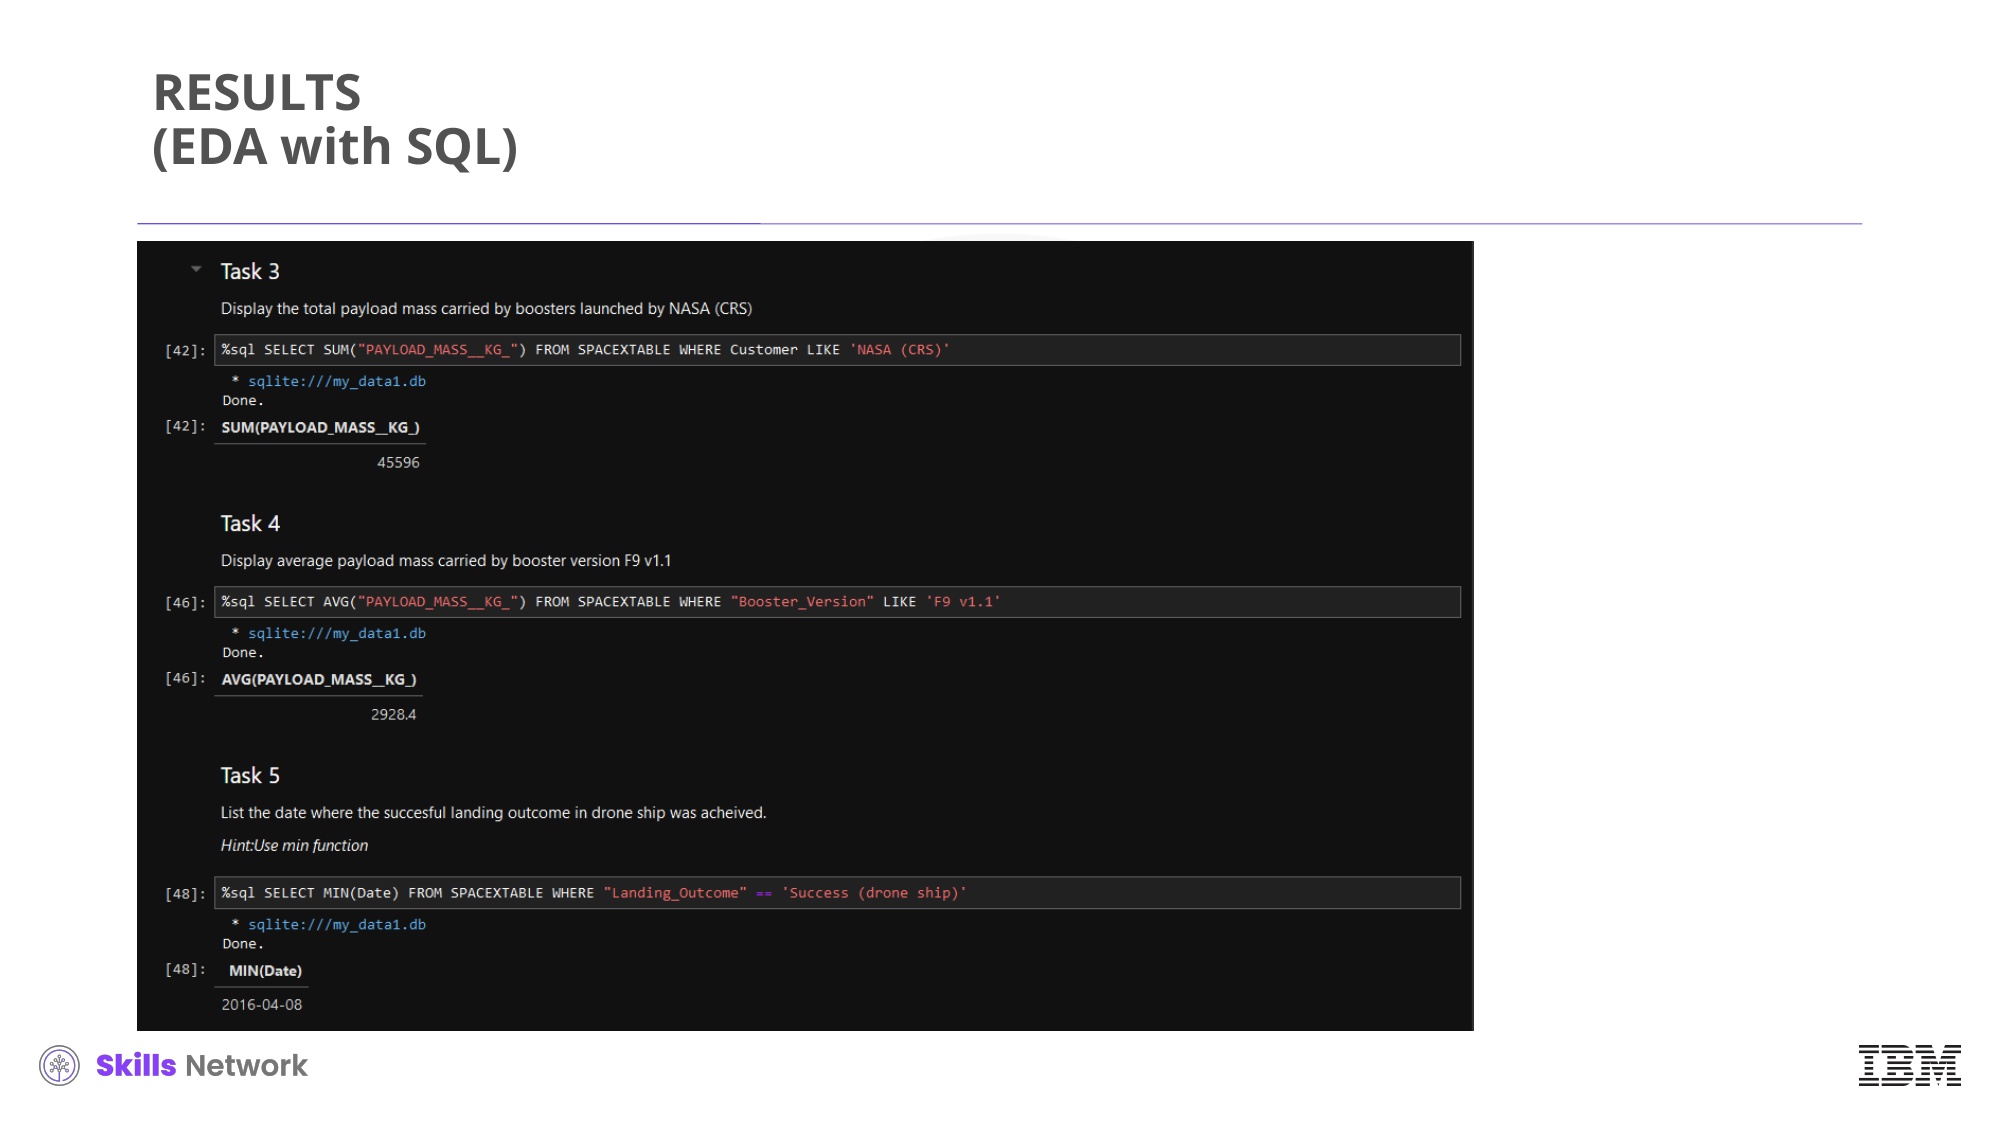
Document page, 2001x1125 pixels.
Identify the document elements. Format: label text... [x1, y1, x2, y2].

picture [1859, 1045, 1961, 1086]
picture [39, 1045, 308, 1086]
picture [137, 241, 1474, 1032]
title RESULTS (EDA with SQL) [137, 59, 1863, 184]
